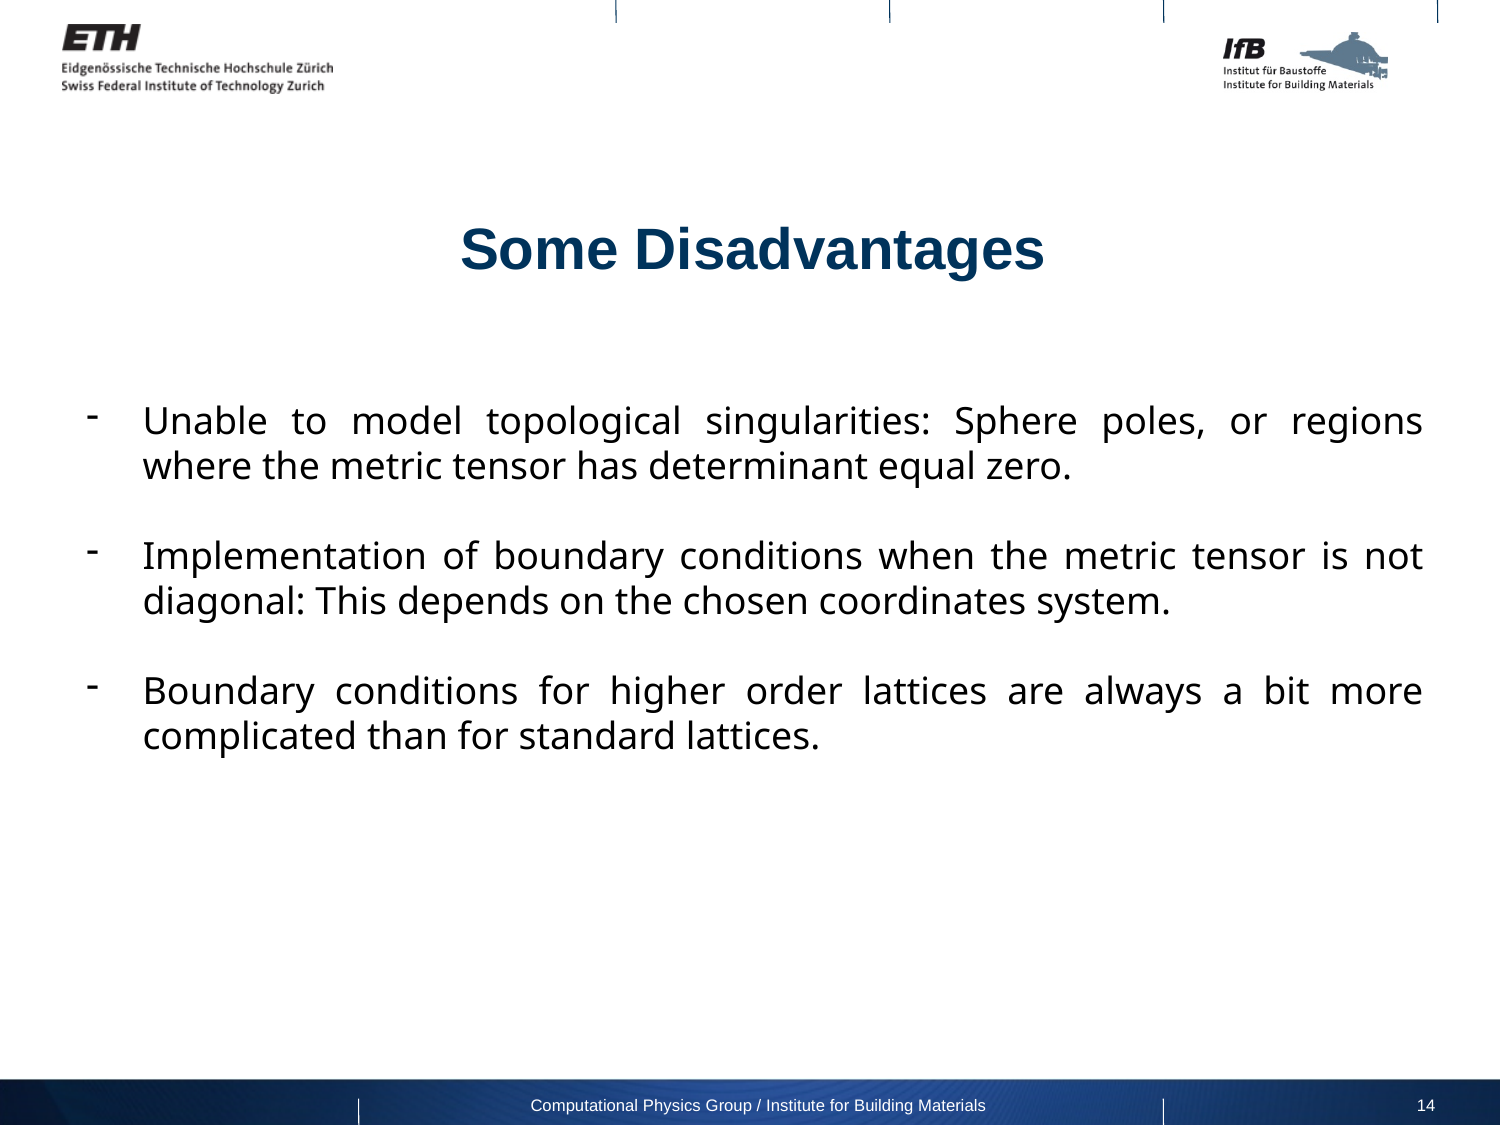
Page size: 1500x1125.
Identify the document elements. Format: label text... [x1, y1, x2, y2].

title Some Disadvantages [65, 213, 1441, 289]
picture [0, 1078, 1500, 1125]
footer Computational Physics Group / Institute for Building Materials [367, 1088, 1151, 1125]
picture [1223, 31, 1389, 93]
picture [62, 24, 333, 94]
text_box Unable to model topological singularities: Sphere poles, or regions where the metric tensor has determinant equal zero. Implementation of boundary conditions when the metric tensor is not diagonal: This depends on the chosen coordinates system. Boundary conditions for higher order lattices are always a bit more complicated than for standard lattices. [71, 389, 1440, 810]
slide_number 14 [1181, 1088, 1451, 1125]
